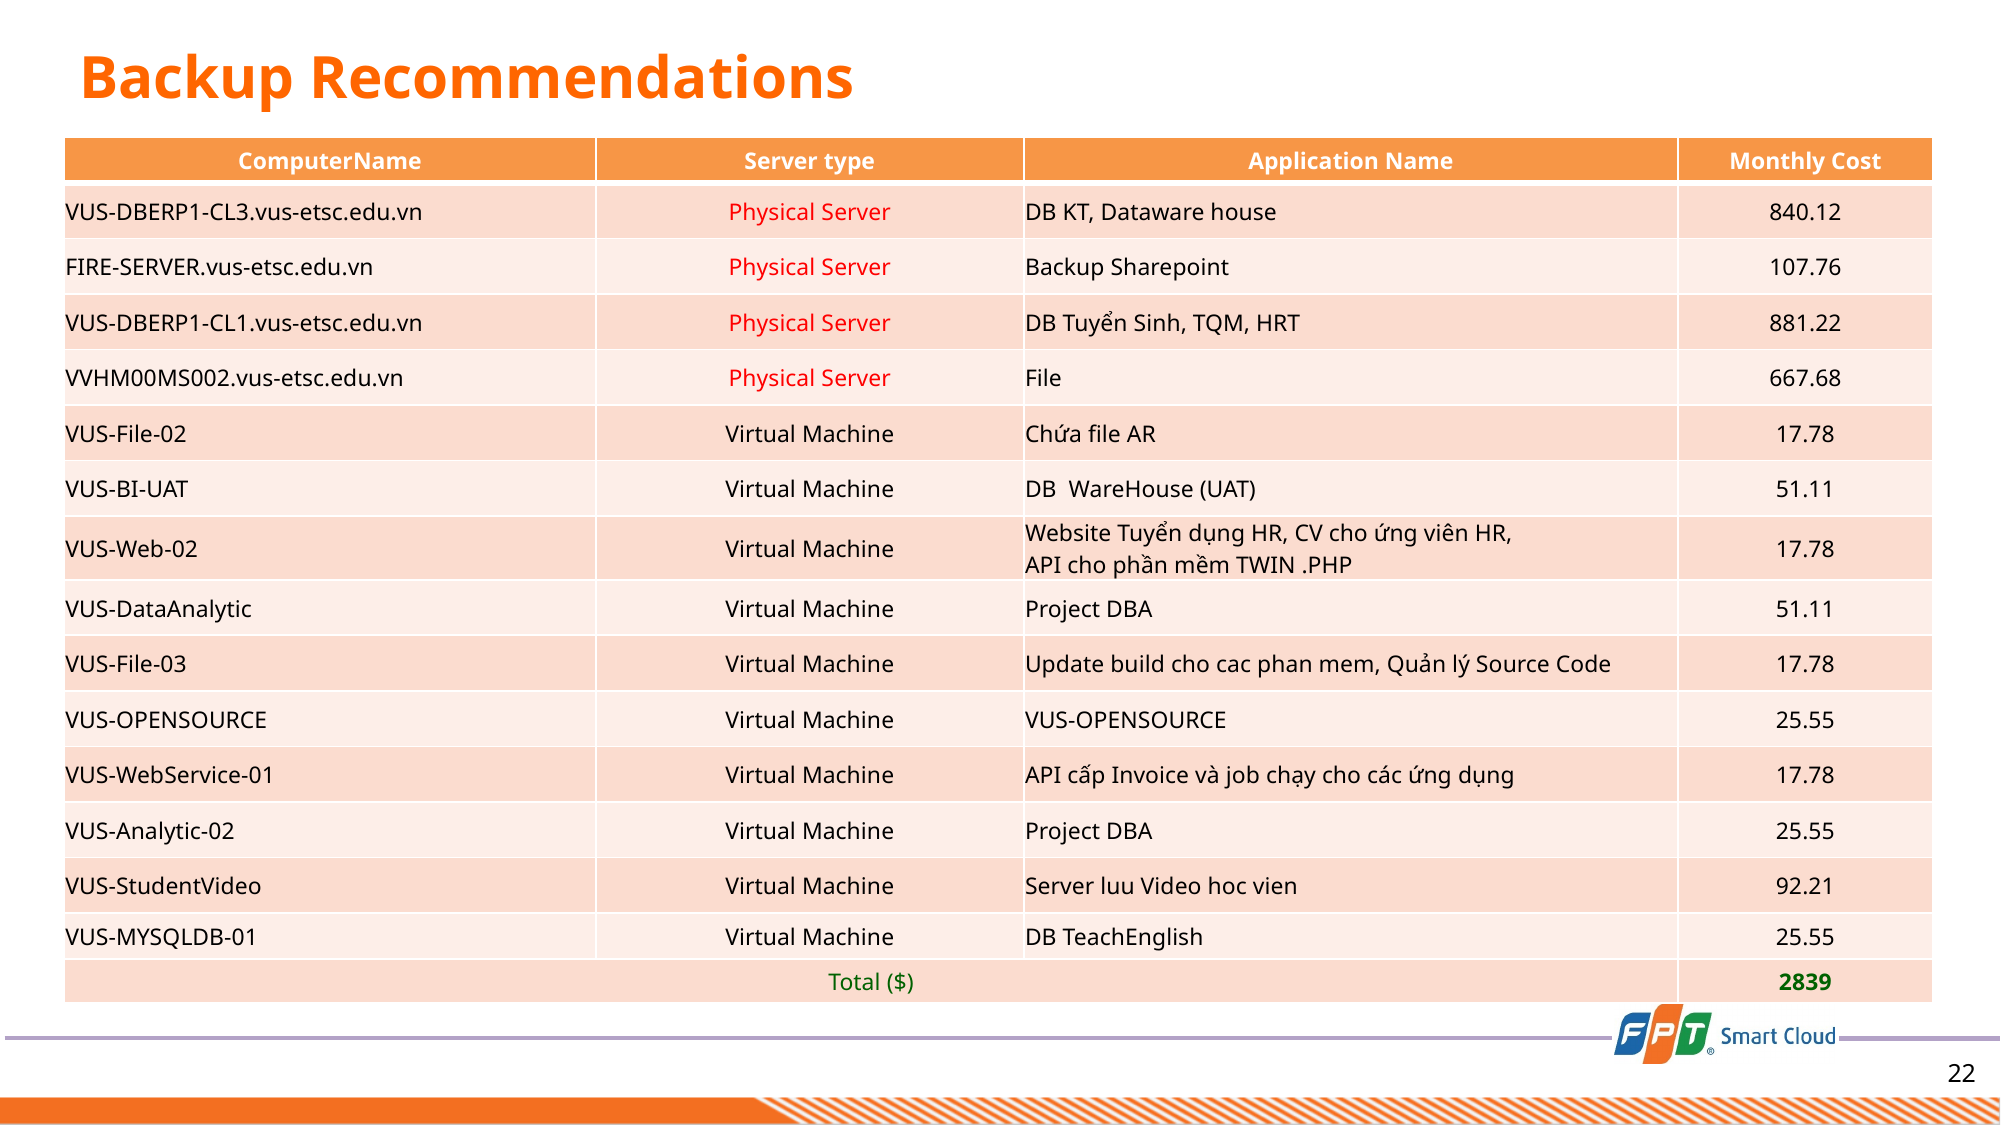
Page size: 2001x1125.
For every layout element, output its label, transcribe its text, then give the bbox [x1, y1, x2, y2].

table_cell Physical Server [597, 295, 1023, 349]
table_cell Virtual Machine [597, 581, 1023, 634]
table_cell Project DBA [1025, 803, 1677, 857]
table_cell 51.11 [1679, 461, 1932, 515]
table_cell VVHM00MS002.vus-etsc.edu.vn [65, 350, 595, 404]
picture [0, 0, 2001, 1125]
table_cell API cấp Invoice và job chạy cho các ứng dụng [1025, 747, 1677, 801]
table_header Monthly Cost [1679, 138, 1932, 180]
table_cell 51.11 [1679, 581, 1932, 634]
table_cell Virtual Machine [597, 914, 1023, 958]
table_cell Backup Sharepoint [1025, 239, 1677, 293]
table_cell Virtual Machine [597, 858, 1023, 912]
table_cell Virtual Machine [597, 406, 1023, 460]
table_cell 25.55 [1679, 914, 1932, 958]
table_cell Physical Server [597, 239, 1023, 293]
table_cell Chứa file AR [1025, 406, 1677, 460]
table_cell 17.78 [1679, 636, 1932, 690]
table_cell 107.76 [1679, 239, 1932, 293]
table_cell 17.78 [1679, 747, 1932, 801]
table_cell 25.55 [1679, 692, 1932, 746]
table_cell Project DBA [1025, 581, 1677, 634]
table_cell Virtual Machine [597, 803, 1023, 857]
table_cell 25.55 [1679, 803, 1932, 857]
table_cell DB TeachEnglish [1025, 914, 1677, 958]
table_header Application Name [1025, 138, 1677, 180]
text_box Backup Recommendations [64, 39, 1839, 119]
table_header Server type [597, 138, 1023, 180]
table_cell Virtual Machine [597, 636, 1023, 690]
table_cell Physical Server [597, 350, 1023, 404]
table_cell VUS-BI-UAT [65, 461, 595, 515]
table_cell VUS-WebService-01 [65, 747, 595, 801]
table_cell VUS-StudentVideo [65, 858, 595, 912]
table_cell Website Tuyển dụng HR, CV cho ứng viên HR, API cho phần mềm TWIN .PHP [1025, 517, 1677, 579]
table_cell Physical Server [597, 186, 1023, 238]
table_cell 840.12 [1679, 186, 1932, 238]
table_cell Server luu Video hoc vien [1025, 858, 1677, 912]
table_cell 17.78 [1679, 517, 1932, 579]
table_cell VUS-OPENSOURCE [1025, 692, 1677, 746]
table_cell VUS-DataAnalytic [65, 581, 595, 634]
table_cell Virtual Machine [597, 517, 1023, 579]
table_cell DB Tuyển Sinh, TQM, HRT [1025, 295, 1677, 349]
table_cell VUS-DBERP1-CL3.vus-etsc.edu.vn [65, 186, 595, 238]
table_cell 17.78 [1679, 406, 1932, 460]
text_box 22 [1932, 1050, 1993, 1111]
table_cell VUS-Analytic-02 [65, 803, 595, 857]
table_cell VUS-Web-02 [65, 517, 595, 579]
table_cell Update build cho cac phan mem, Quản lý Source Code [1025, 636, 1677, 690]
table_cell 92.21 [1679, 858, 1932, 912]
table_cell FIRE-SERVER.vus-etsc.edu.vn [65, 239, 595, 293]
table_cell Virtual Machine [597, 461, 1023, 515]
table_header ComputerName [65, 138, 595, 180]
table_cell Total ($) [65, 960, 1677, 1002]
table_cell Virtual Machine [597, 692, 1023, 746]
table_cell VUS-MYSQLDB-01 [65, 914, 595, 958]
table_cell DB WareHouse (UAT) [1025, 461, 1677, 515]
table_cell 881.22 [1679, 295, 1932, 349]
table_cell 667.68 [1679, 350, 1932, 404]
table_cell VUS-DBERP1-CL1.vus-etsc.edu.vn [65, 295, 595, 349]
table_cell VUS-File-02 [65, 406, 595, 460]
table_cell VUS-File-03 [65, 636, 595, 690]
table_cell File [1025, 350, 1677, 404]
table_cell VUS-OPENSOURCE [65, 692, 595, 746]
table_cell Virtual Machine [597, 747, 1023, 801]
table_cell 2839 [1679, 960, 1932, 1002]
table_cell DB KT, Dataware house [1025, 186, 1677, 238]
